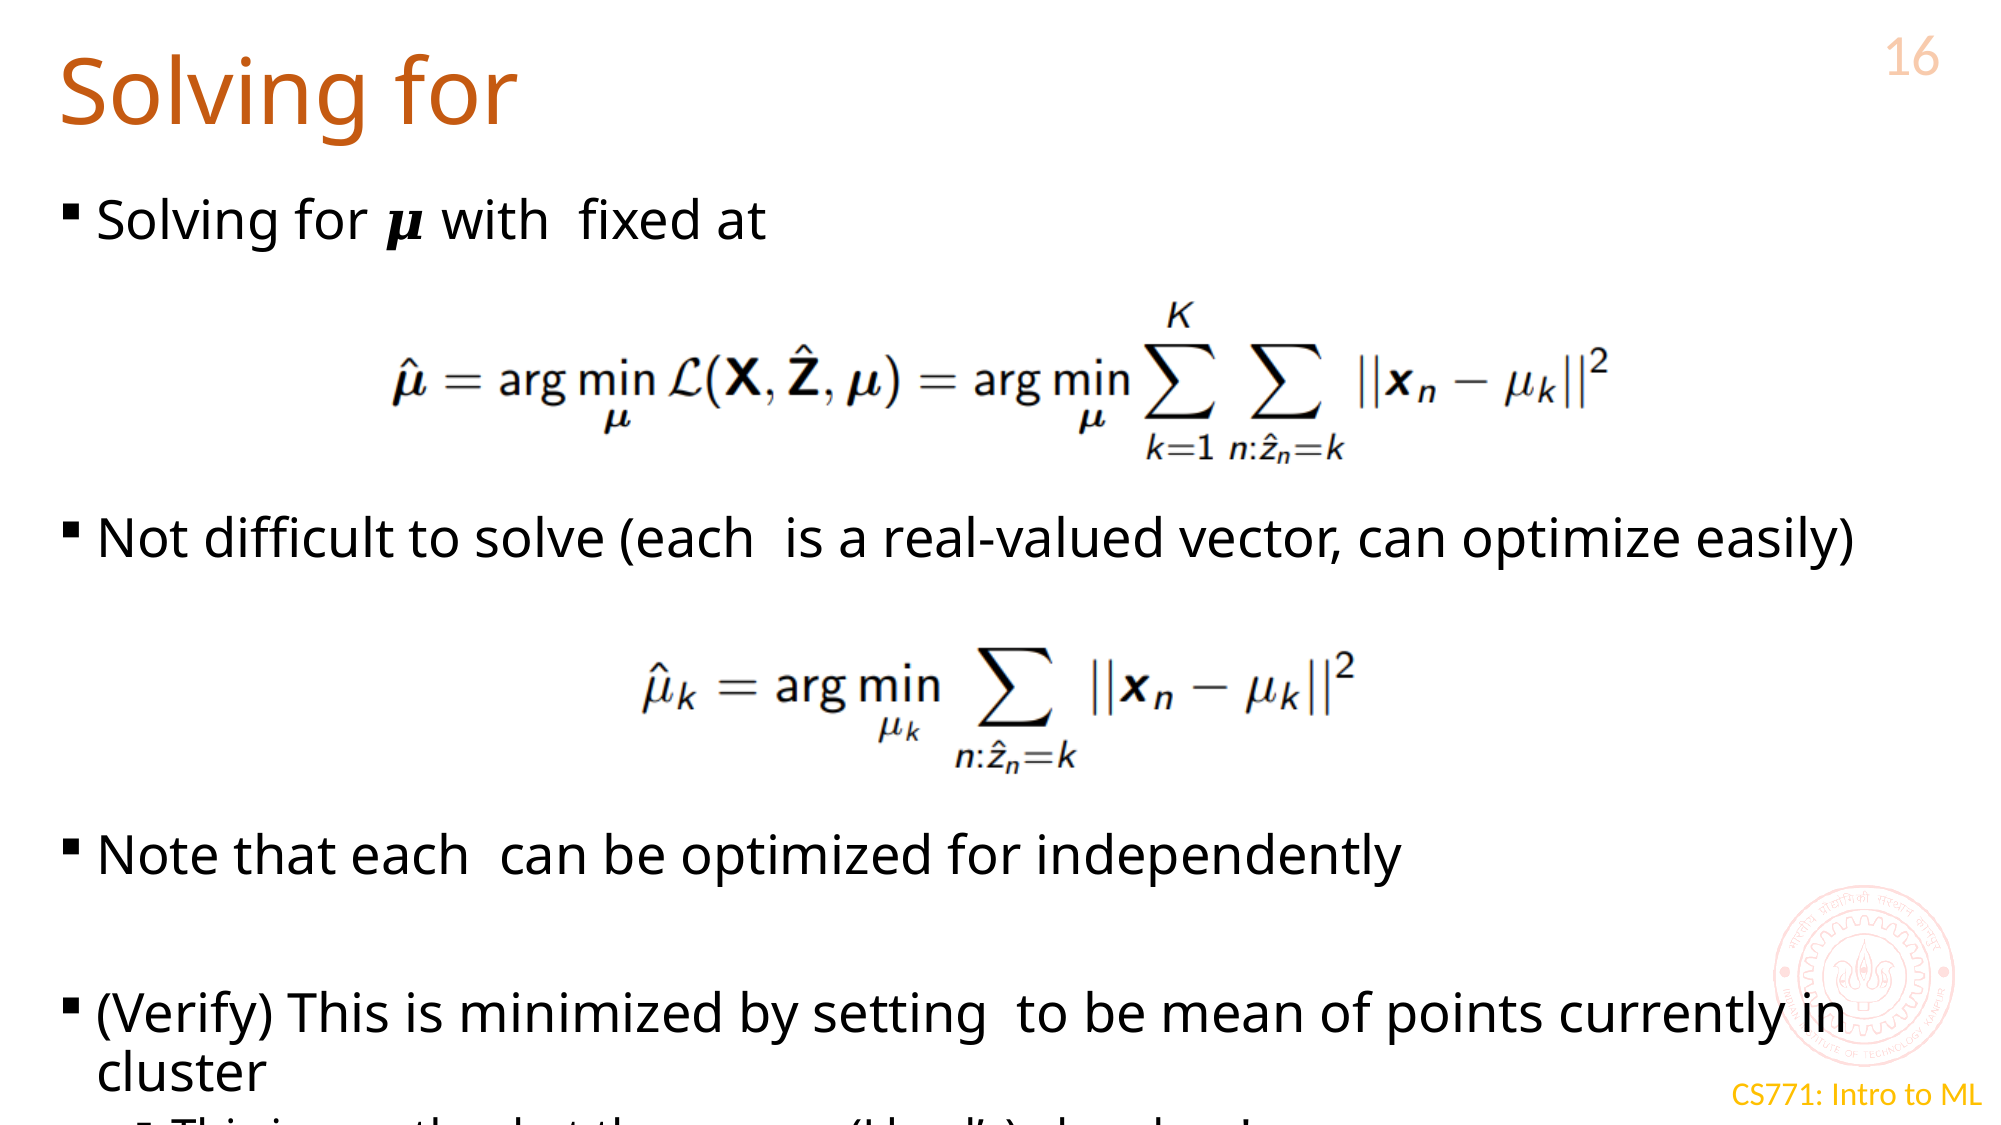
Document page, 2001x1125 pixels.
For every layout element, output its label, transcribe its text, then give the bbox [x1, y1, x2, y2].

slide_number 16 [1857, 22, 1957, 83]
picture [380, 301, 1620, 467]
picture [636, 623, 1364, 782]
